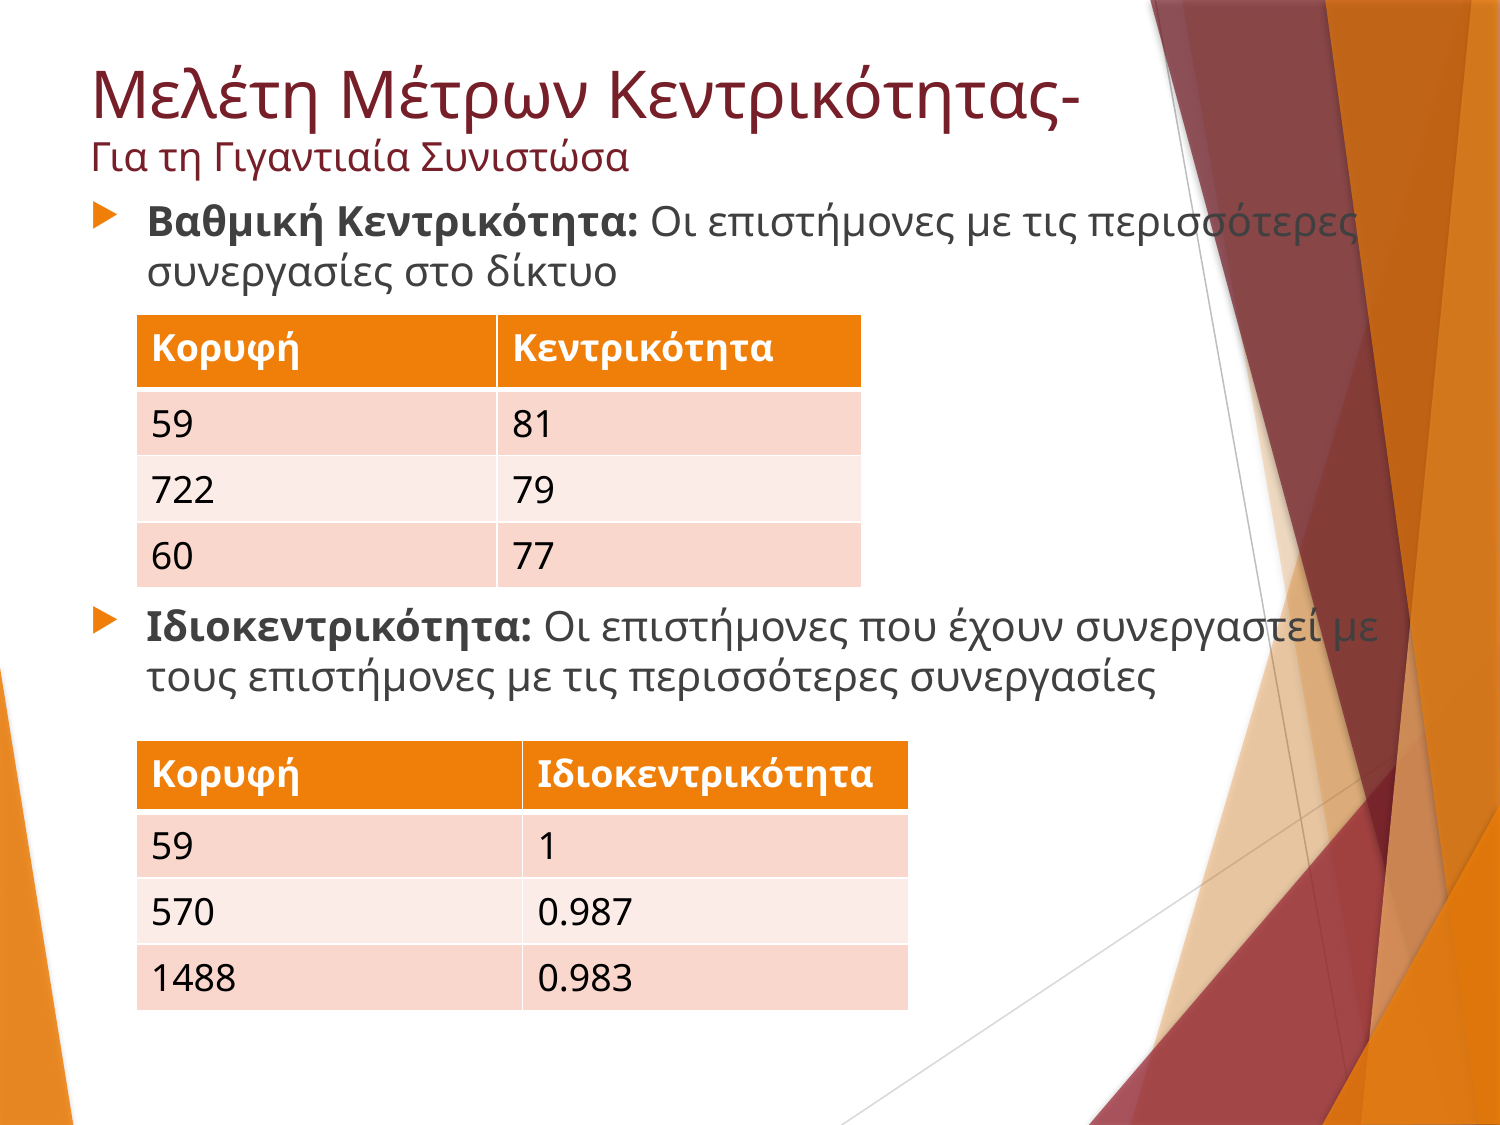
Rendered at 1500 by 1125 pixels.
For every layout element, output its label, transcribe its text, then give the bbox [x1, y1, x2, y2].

table_header Κορυφή [137, 315, 496, 387]
table_header Κεντρικότητα [498, 315, 861, 387]
table_cell 59 [137, 392, 496, 455]
table_header Ιδιοκεντρικότητα [523, 741, 908, 809]
table_cell 722 [137, 456, 496, 521]
table_cell 570 [137, 879, 522, 943]
title Μελέτη Μέτρων Κεντρικότητας- Για τη Γιγαντιαία Συνιστώσα [75, 45, 1425, 187]
list Βαθμική Κεντρικότητα: Οι επιστήμονες με τις περισσότερες συνεργασίες στο δίκτυο Ιδιοκεντρικότητα: Οι επιστήμονες που έχουν συνεργαστεί με τους επιστήμονες με τις περισσότερες συνεργασίες [75, 187, 1425, 1005]
table_cell 0.987 [523, 879, 908, 943]
table_cell 81 [498, 392, 861, 455]
table_cell 0.983 [523, 945, 908, 1010]
table_cell 59 [137, 815, 522, 877]
table_cell 77 [498, 523, 861, 587]
table_header Κορυφή [137, 741, 522, 809]
table_cell 1488 [137, 945, 522, 1010]
table_cell 1 [523, 815, 908, 877]
table_cell 60 [137, 523, 496, 587]
table_cell 79 [498, 456, 861, 521]
